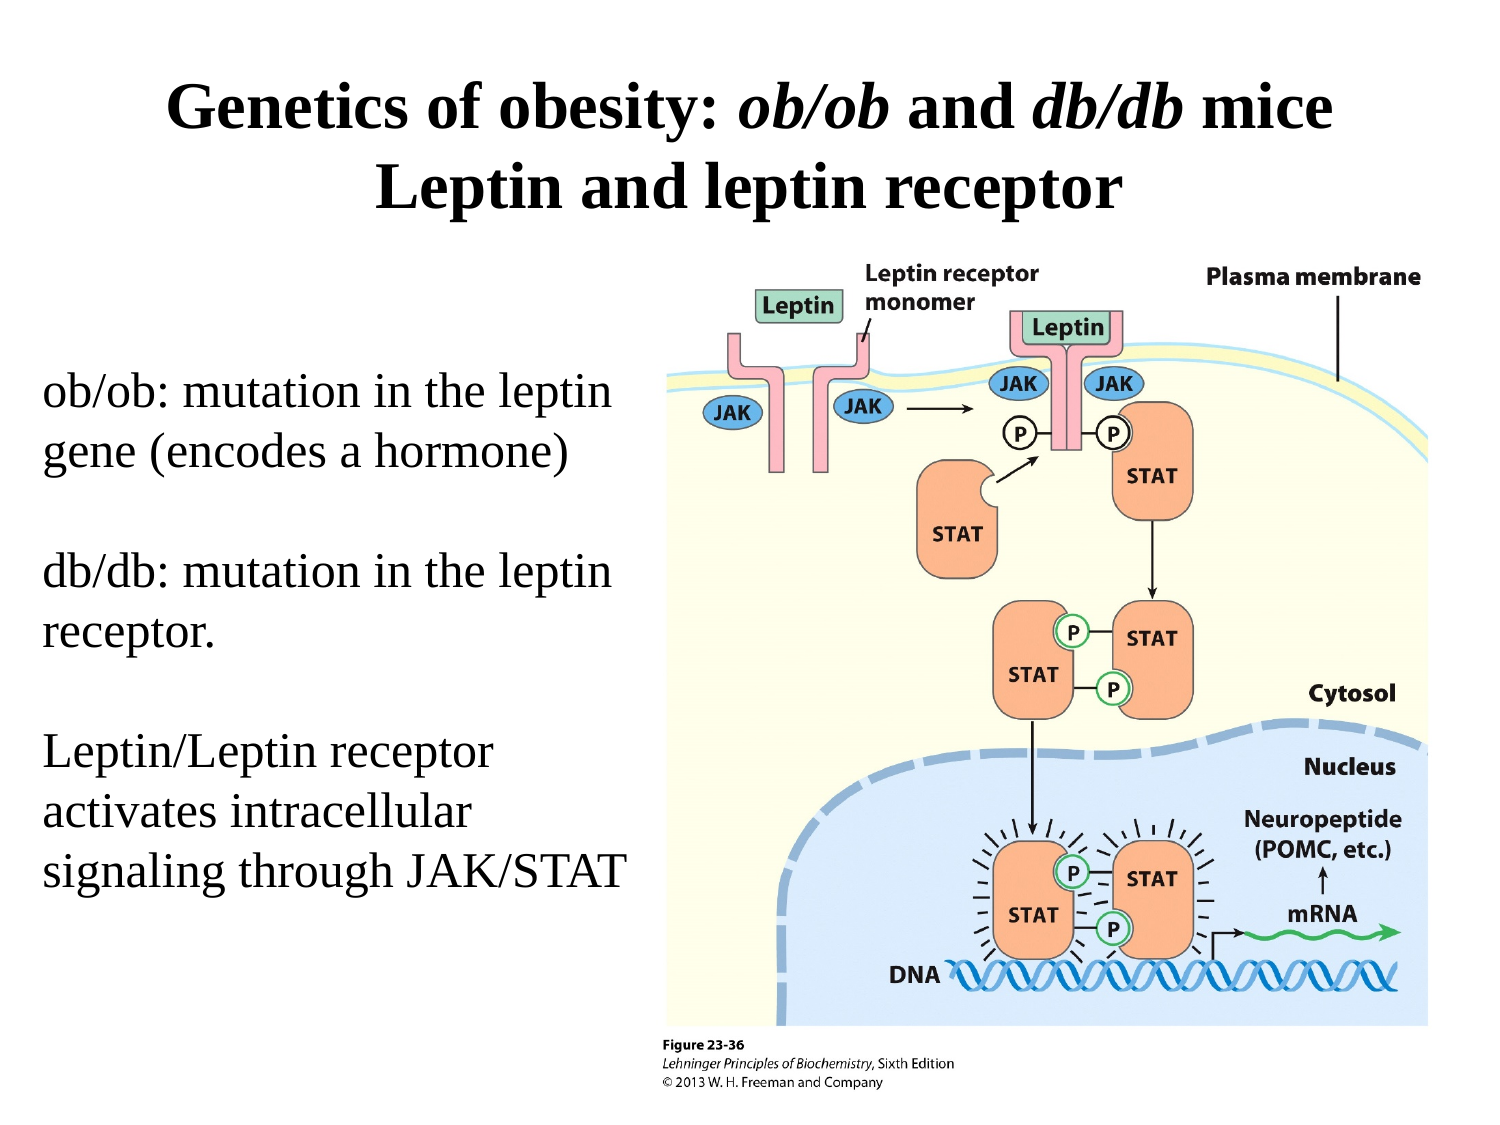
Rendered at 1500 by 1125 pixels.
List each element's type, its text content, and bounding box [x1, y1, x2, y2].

text_box ob/ob: mutation in the leptin gene (encodes a hormone) db/db: mutation in the leptin receptor. Leptin/Leptin receptor activates intracellular signaling through JAK/STAT [27, 349, 656, 905]
text_box Genetics of obesity: ob/ob and db/db mice Leptin and leptin receptor [17, 54, 1483, 230]
picture [656, 255, 1436, 1093]
